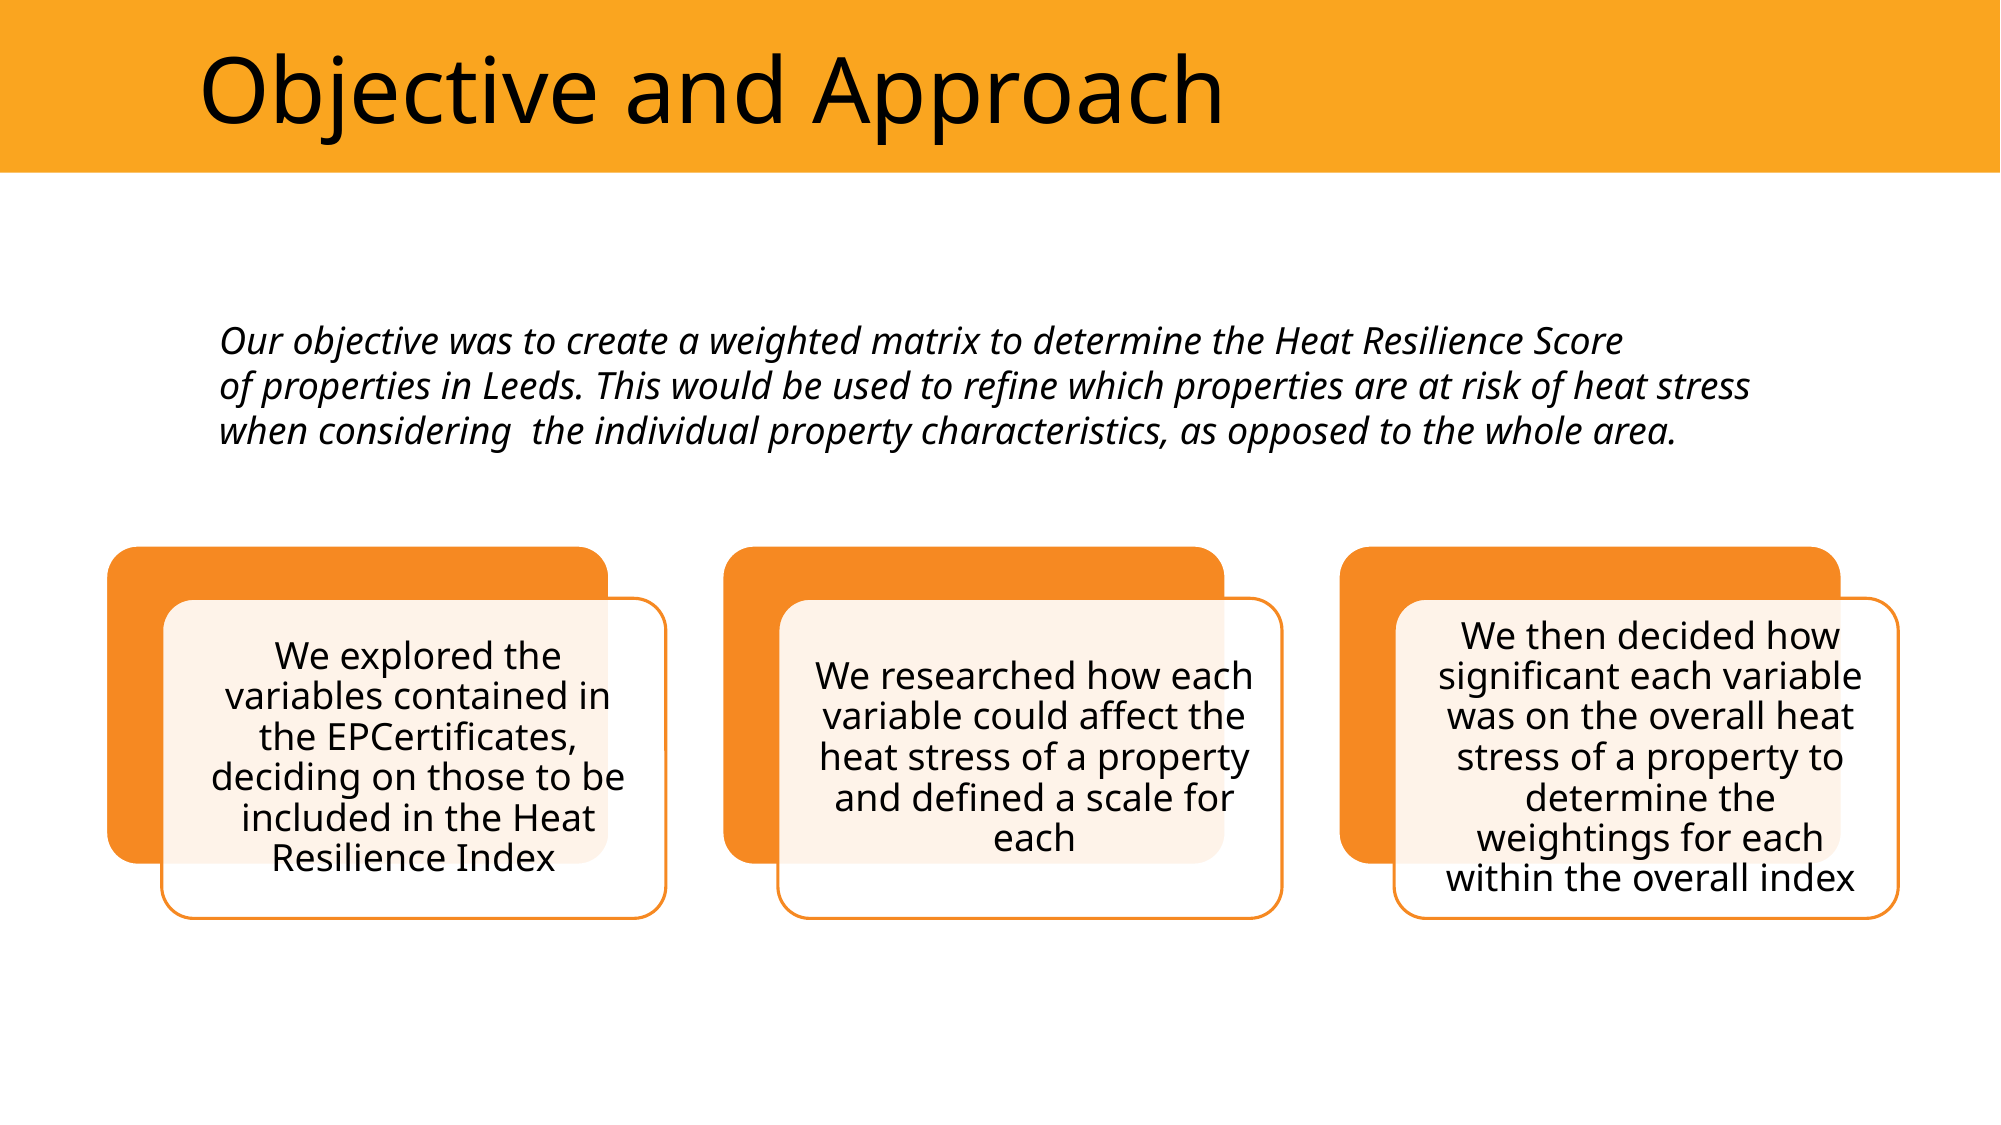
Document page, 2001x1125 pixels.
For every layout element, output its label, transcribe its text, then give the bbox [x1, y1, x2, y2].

text_box Our objective was to create a weighted matrix to determine the Heat Resilience Score of properties in Leeds. This would be used to refine which properties are at risk of heat stress when considering the individual property characteristics, as opposed to the whole area. [204, 309, 1800, 428]
text_box Objective and Approach [0, 0, 2000, 174]
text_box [105, 428, 1899, 1035]
